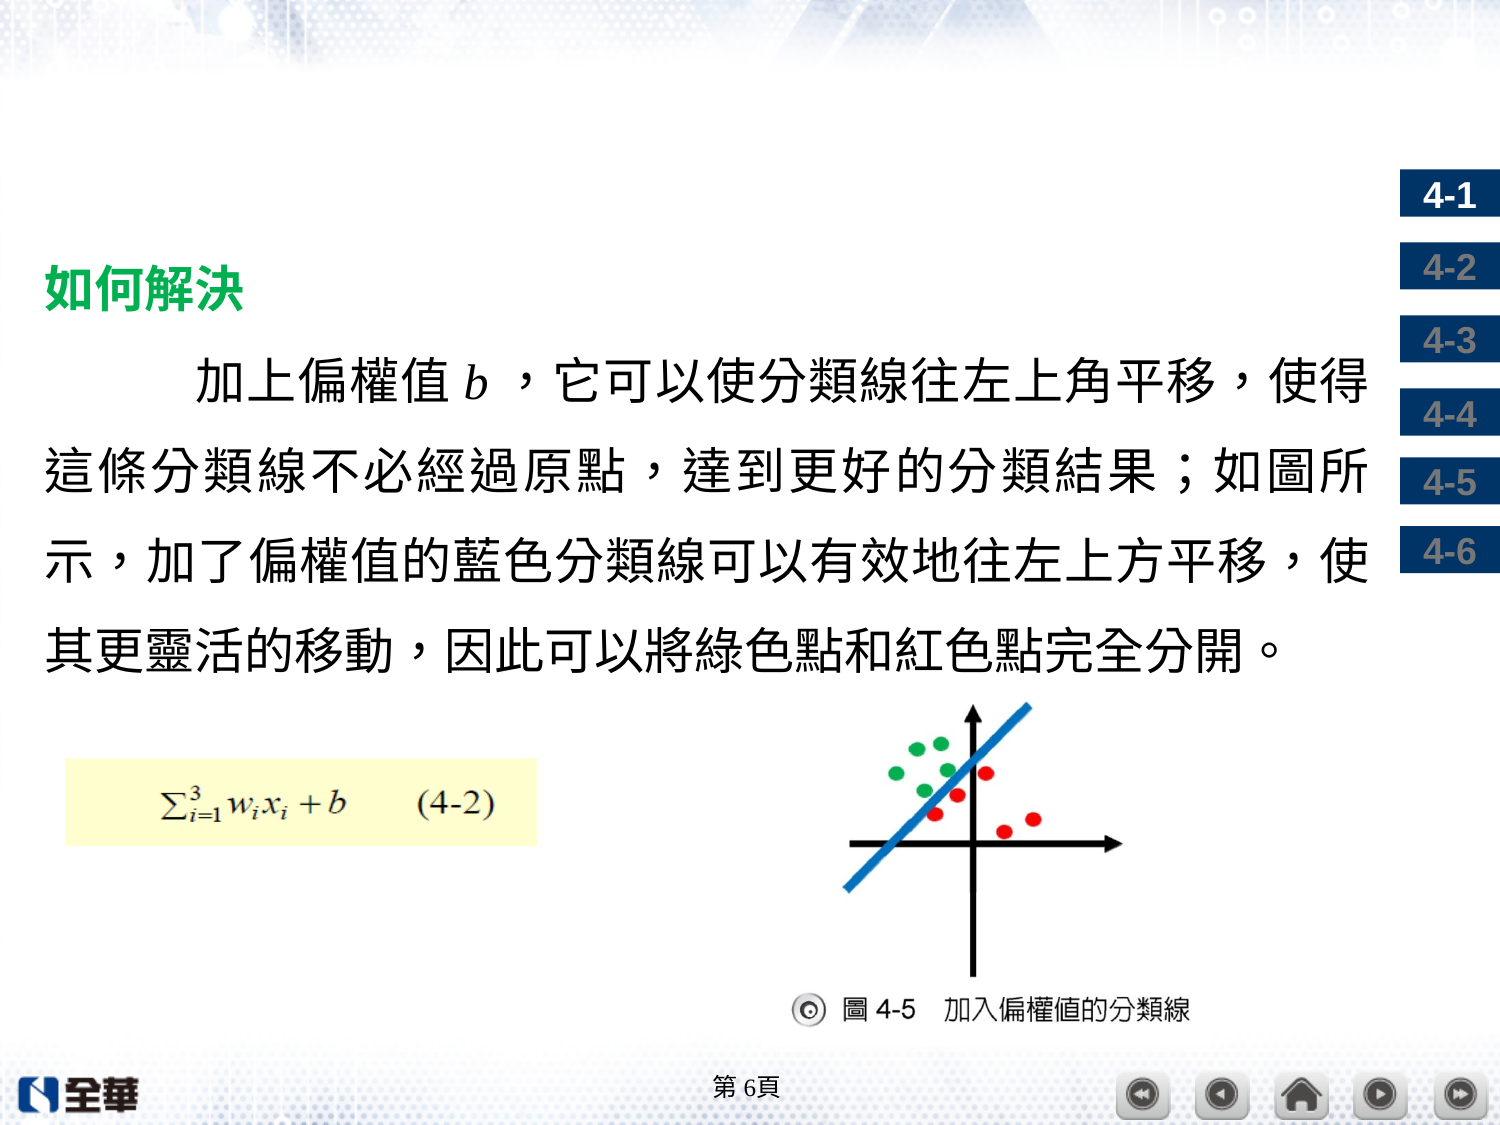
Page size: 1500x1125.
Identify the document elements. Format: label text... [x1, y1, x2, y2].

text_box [64, 756, 538, 847]
picture [0, 0, 1500, 1125]
text_box 如何解決 加上偏權值b，它可以使分類線往左上角平移，使得這條分類線不必經過原點，達到更好的分類結果；如圖所示，加了偏權值的藍色分類線可以有效地往左上方平移，使其更靈活的移動，因此可以將綠色點和紅色點完全分開。 [29, 220, 1386, 1047]
